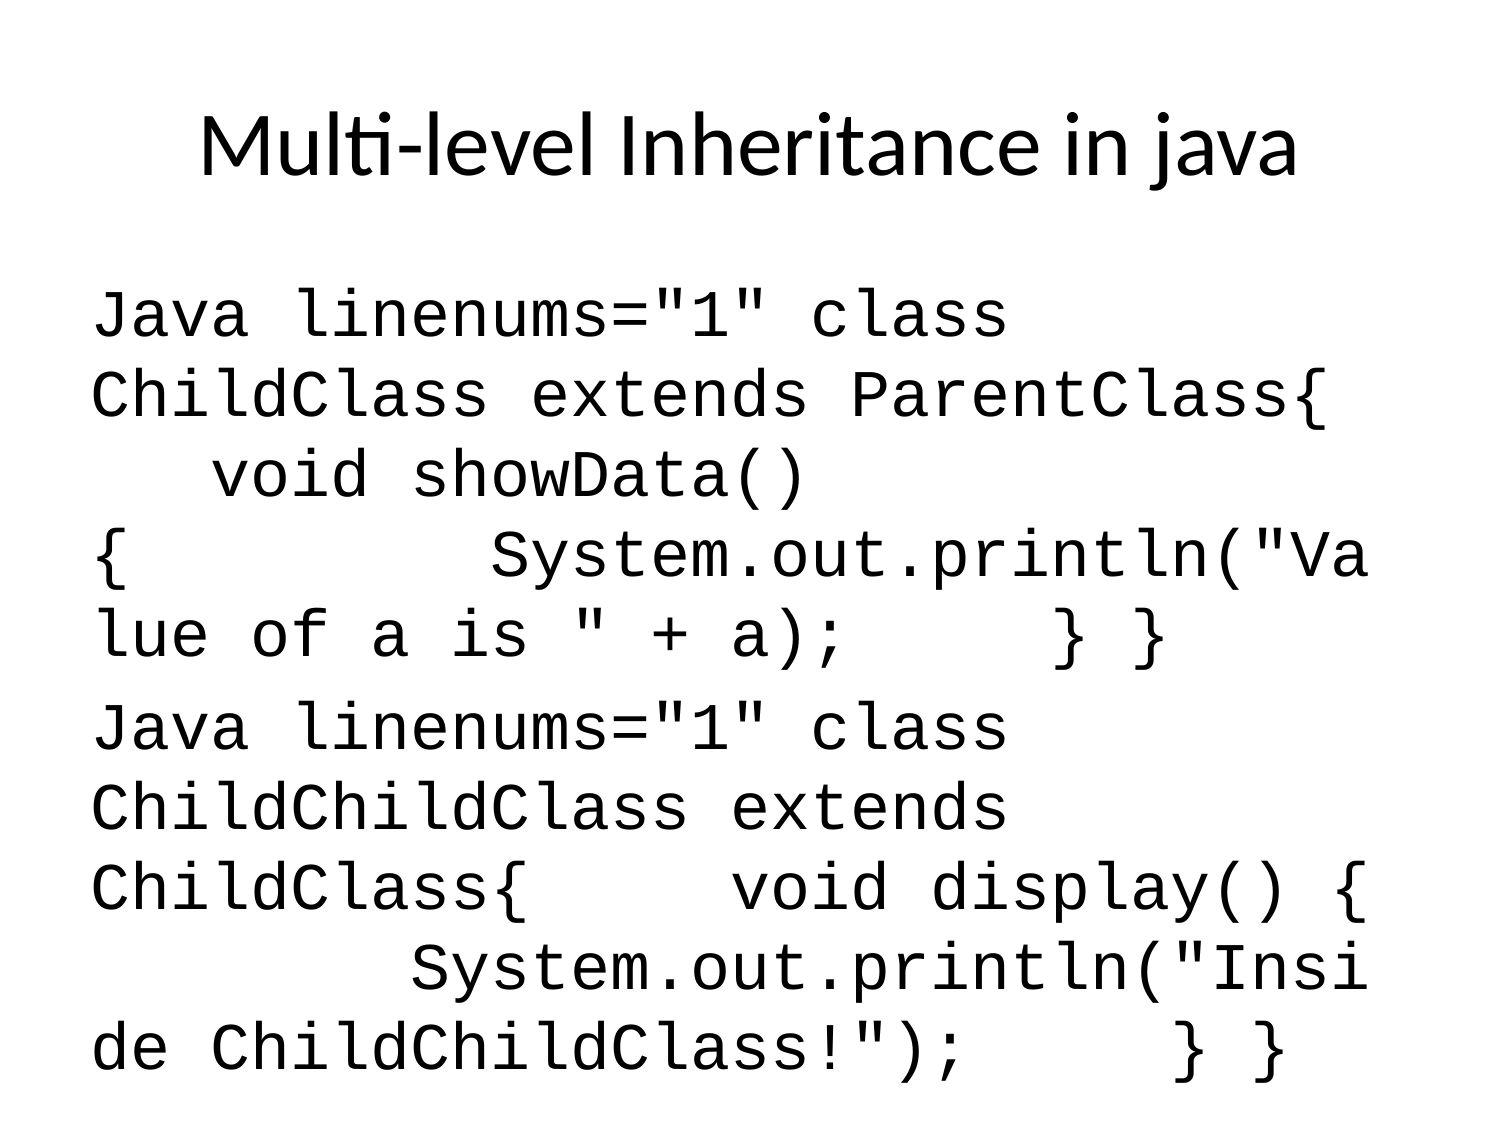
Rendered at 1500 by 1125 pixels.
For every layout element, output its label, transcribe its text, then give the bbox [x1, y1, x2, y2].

title Multi-level Inheritance in java [75, 45, 1425, 233]
list Java linenums="1" class ChildClass extends ParentClass{ void showData() { System.out.println("Value of a is " + a); } } Java linenums="1" class ChildChildClass extends ChildClass{ void display() { System.out.println("Inside ChildChildClass!"); } } [75, 262, 1425, 1005]
